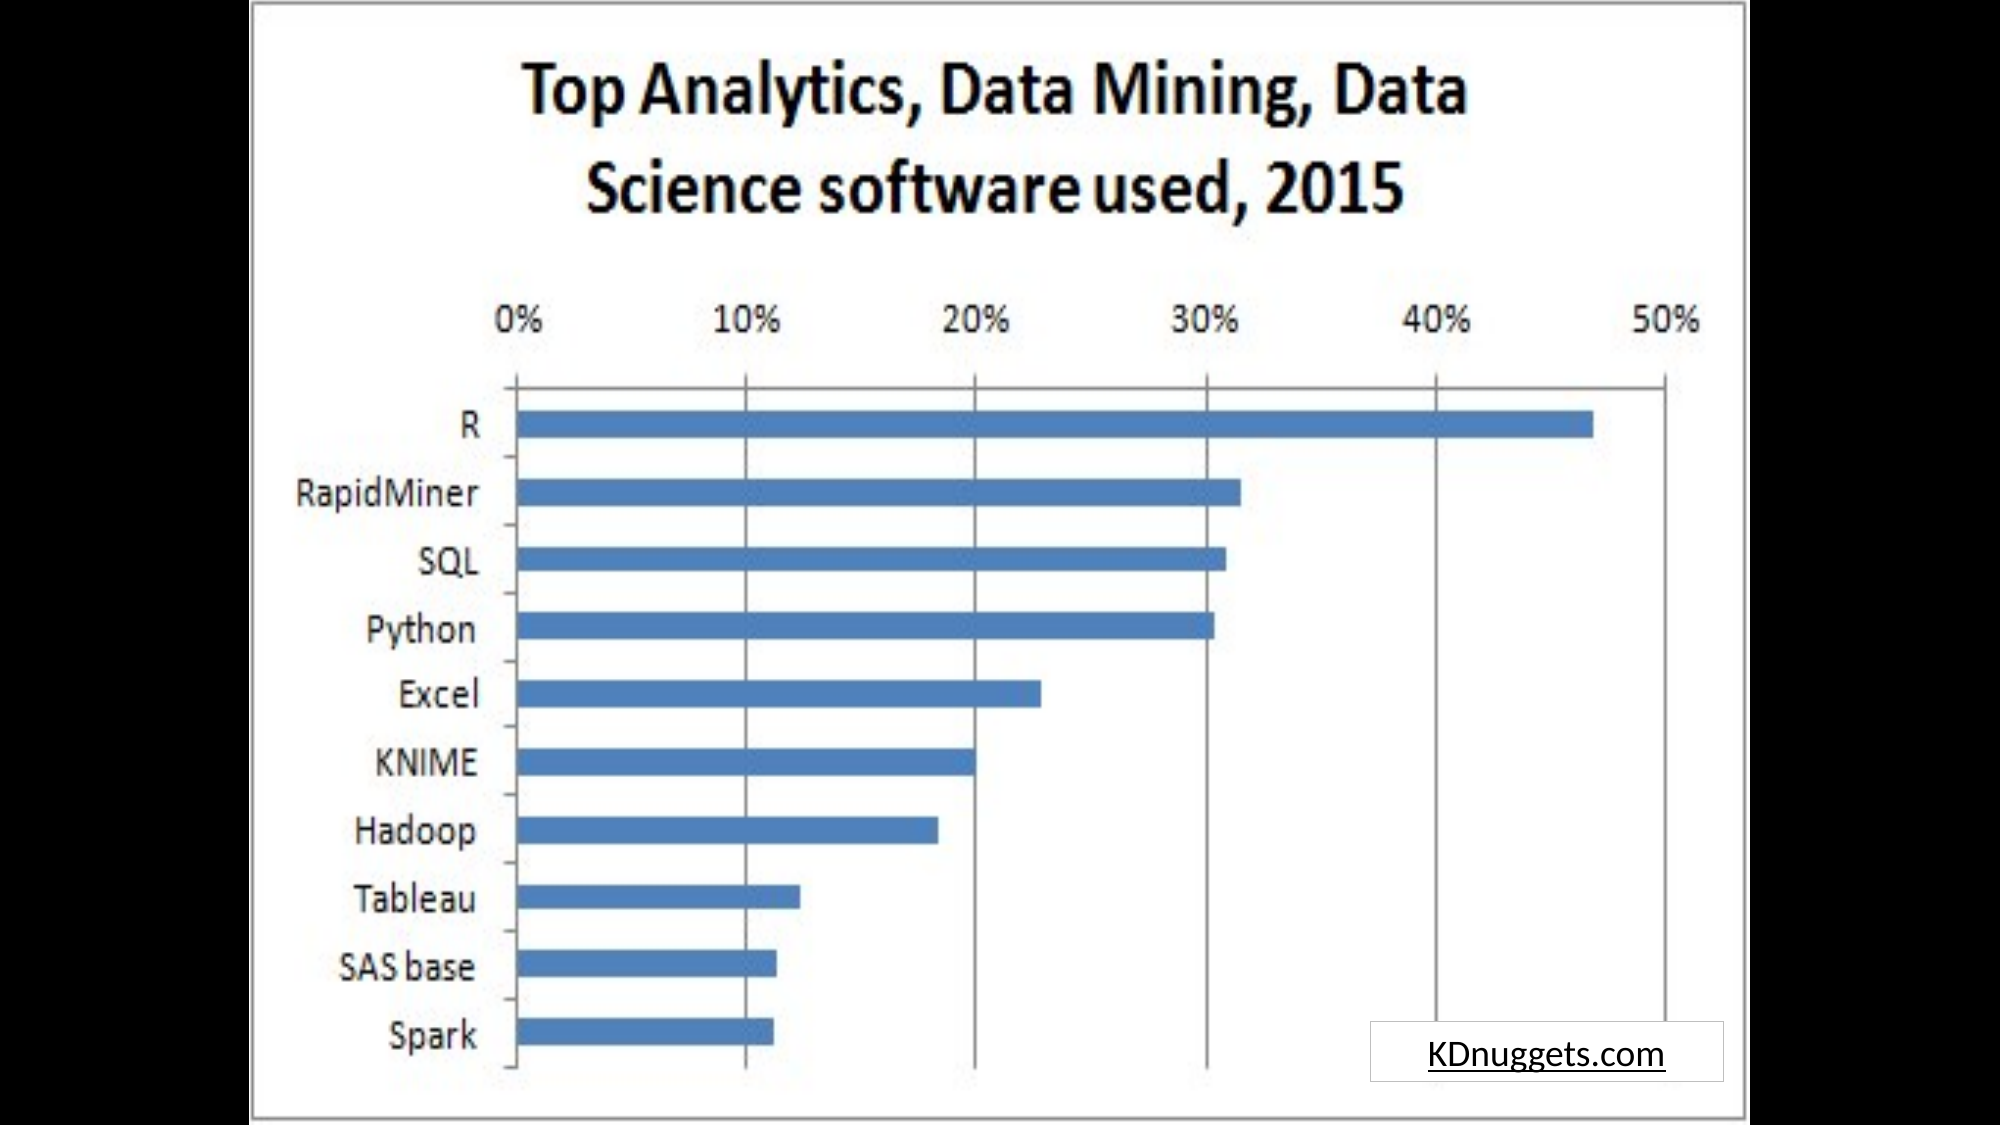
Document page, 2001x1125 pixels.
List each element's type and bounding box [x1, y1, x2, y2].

picture [249, 0, 1750, 1125]
